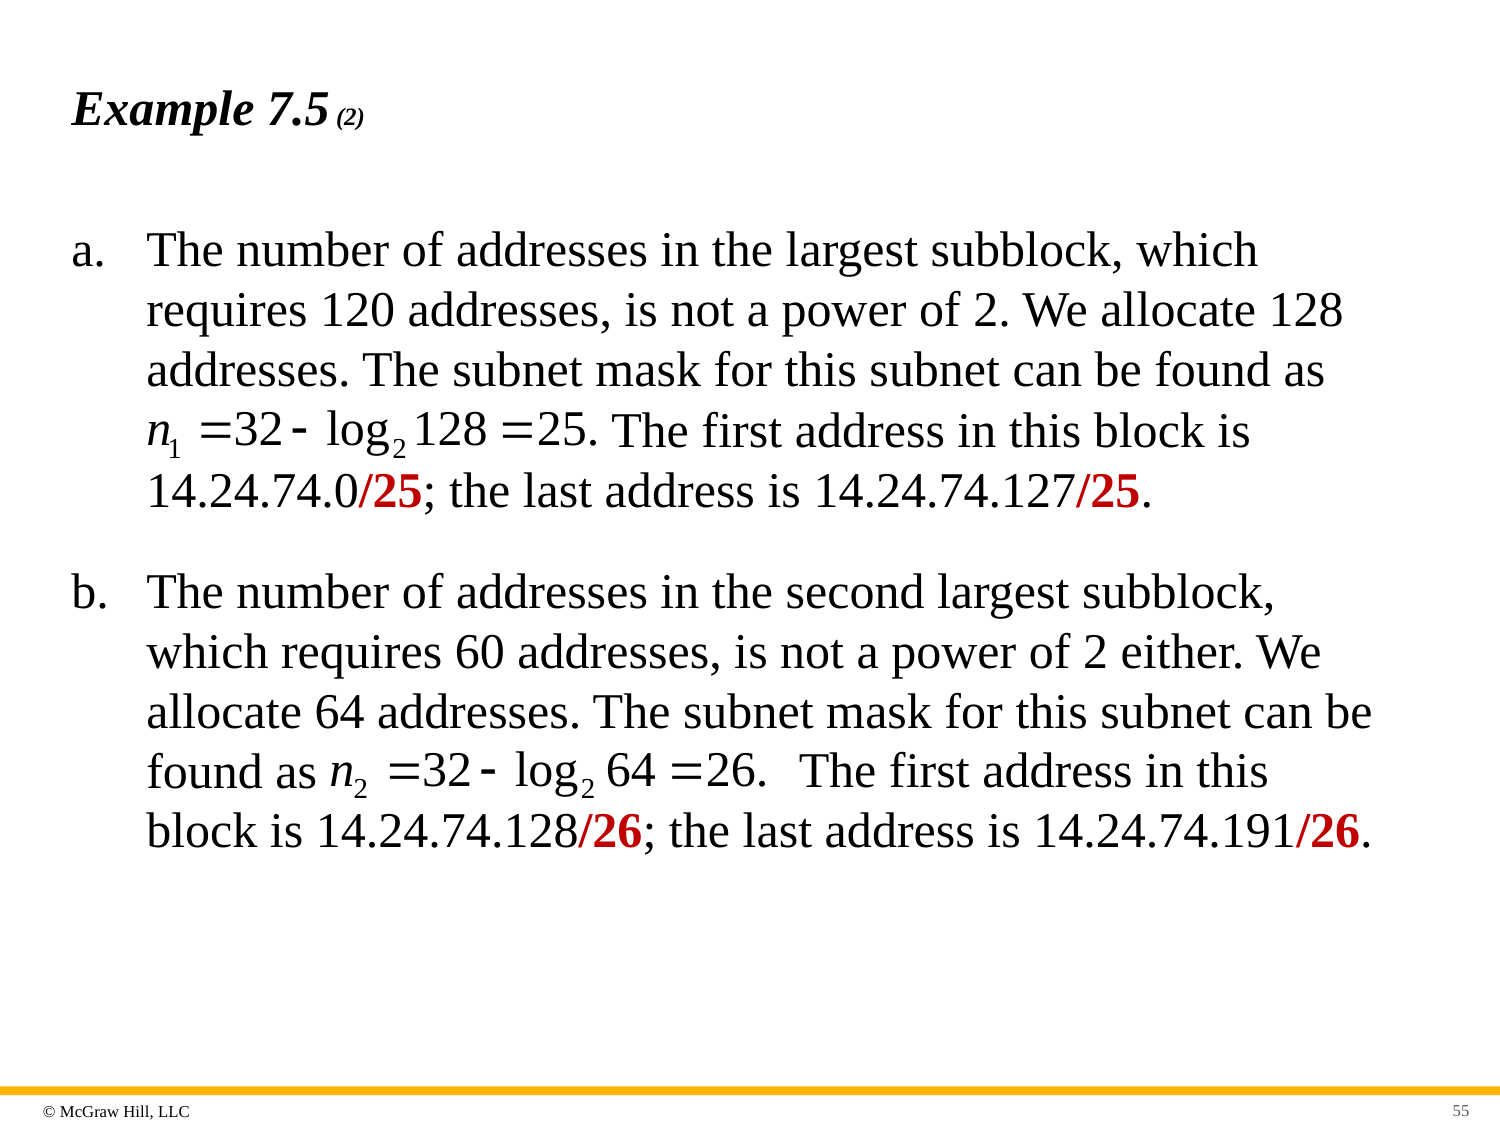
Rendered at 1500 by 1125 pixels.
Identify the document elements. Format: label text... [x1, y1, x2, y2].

list The number of addresses in the second largest subblock, which requires 60 addresses, is not a power of 2 either. We allocate 64 addresses. The subnet mask for this subnet can be found as [56, 551, 1392, 730]
slide_number 55 [1418, 1096, 1477, 1123]
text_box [325, 742, 770, 805]
list The first address in this block is 14.24.74.128/26; the last address is 14.24.74.191/26. [56, 730, 1392, 911]
list The first address in this block is 14.24.74.0/25; the last address is 14.24.74.127/25. [56, 389, 1392, 525]
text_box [142, 401, 600, 465]
list The number of addresses in the largest subblock, which requires 120 addresses, is not a power of 2. We allocate 128 addresses. The subnet mask for this subnet can be found as [56, 209, 1392, 389]
title Example 7.5 (2) [56, 50, 1444, 162]
